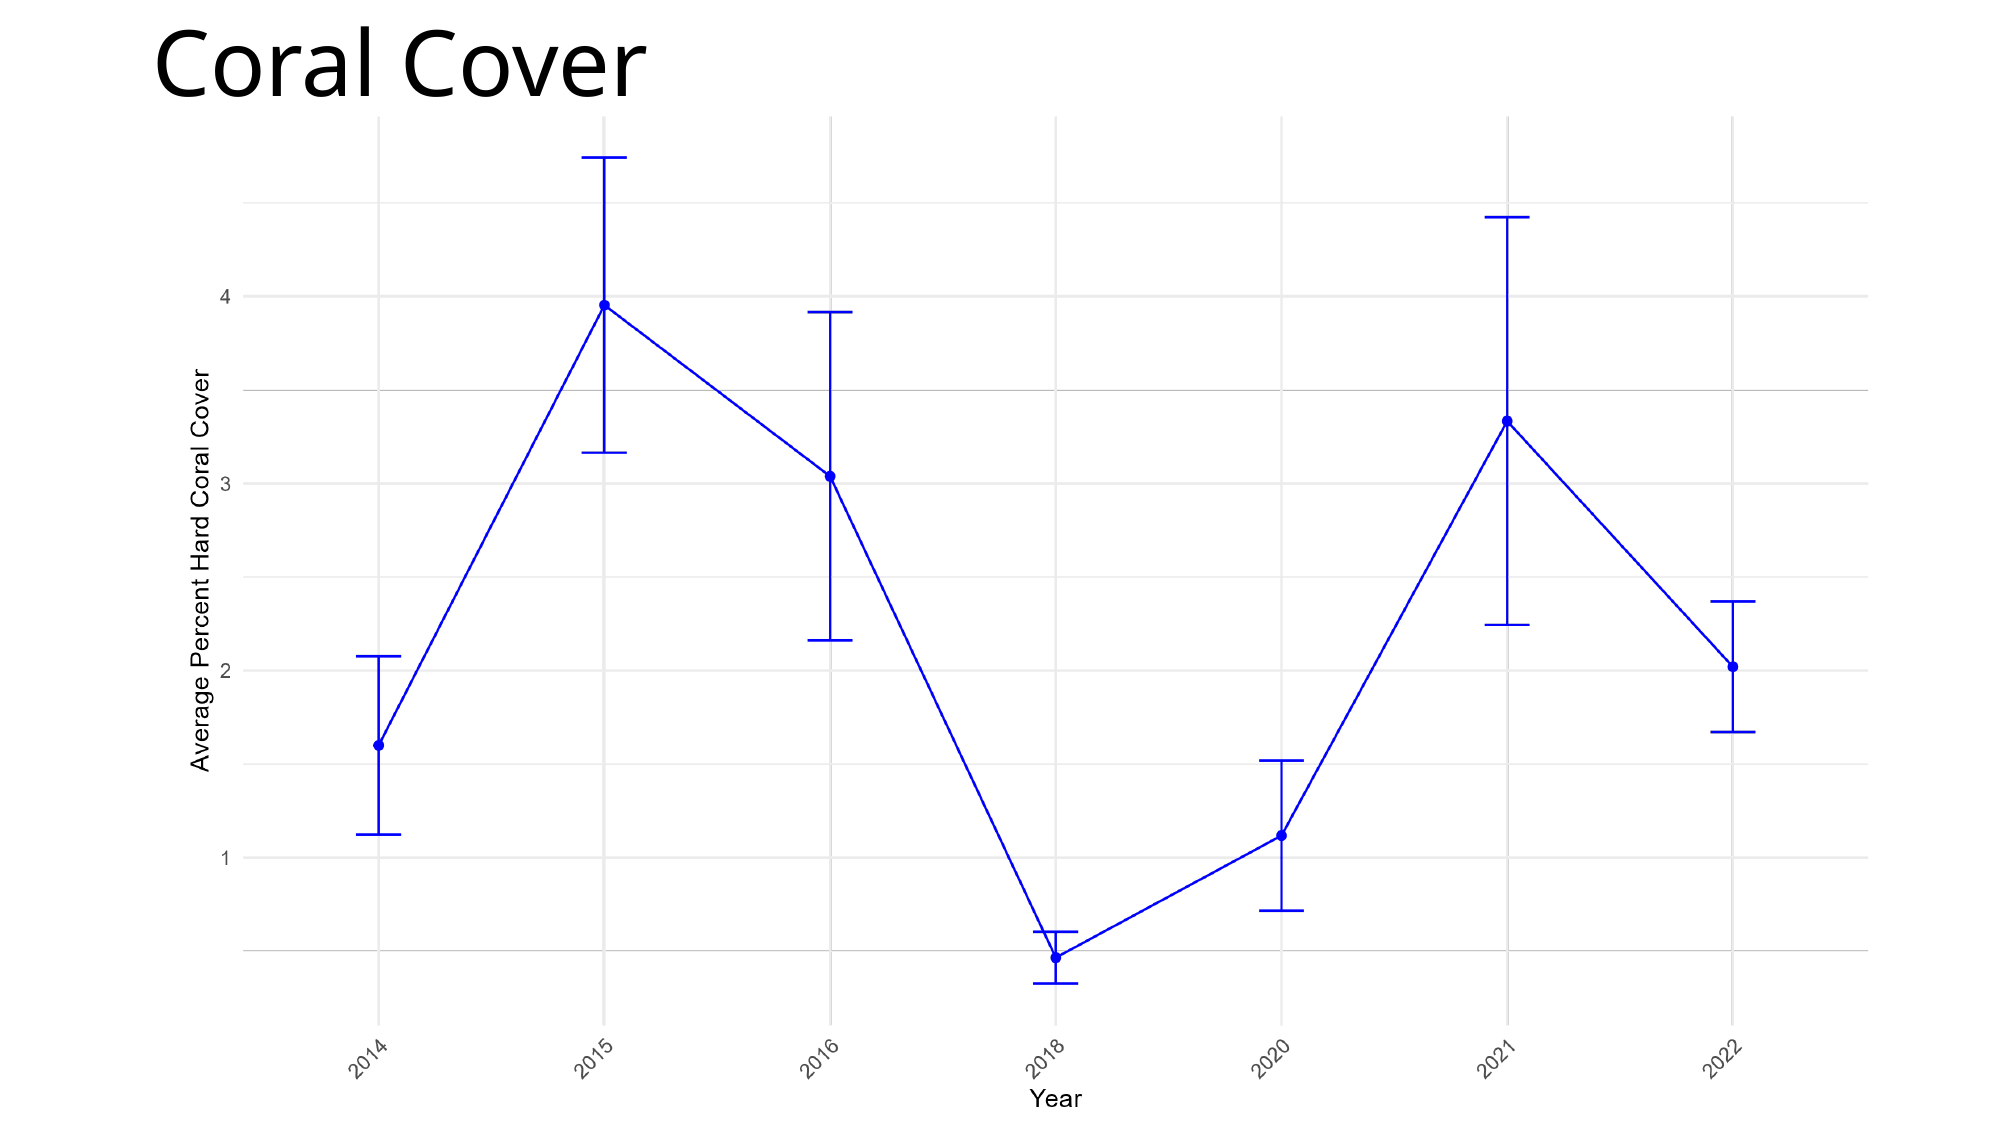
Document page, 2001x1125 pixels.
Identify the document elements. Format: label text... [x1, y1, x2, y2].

picture [177, 103, 1881, 1125]
title Coral Cover [137, 0, 1863, 176]
